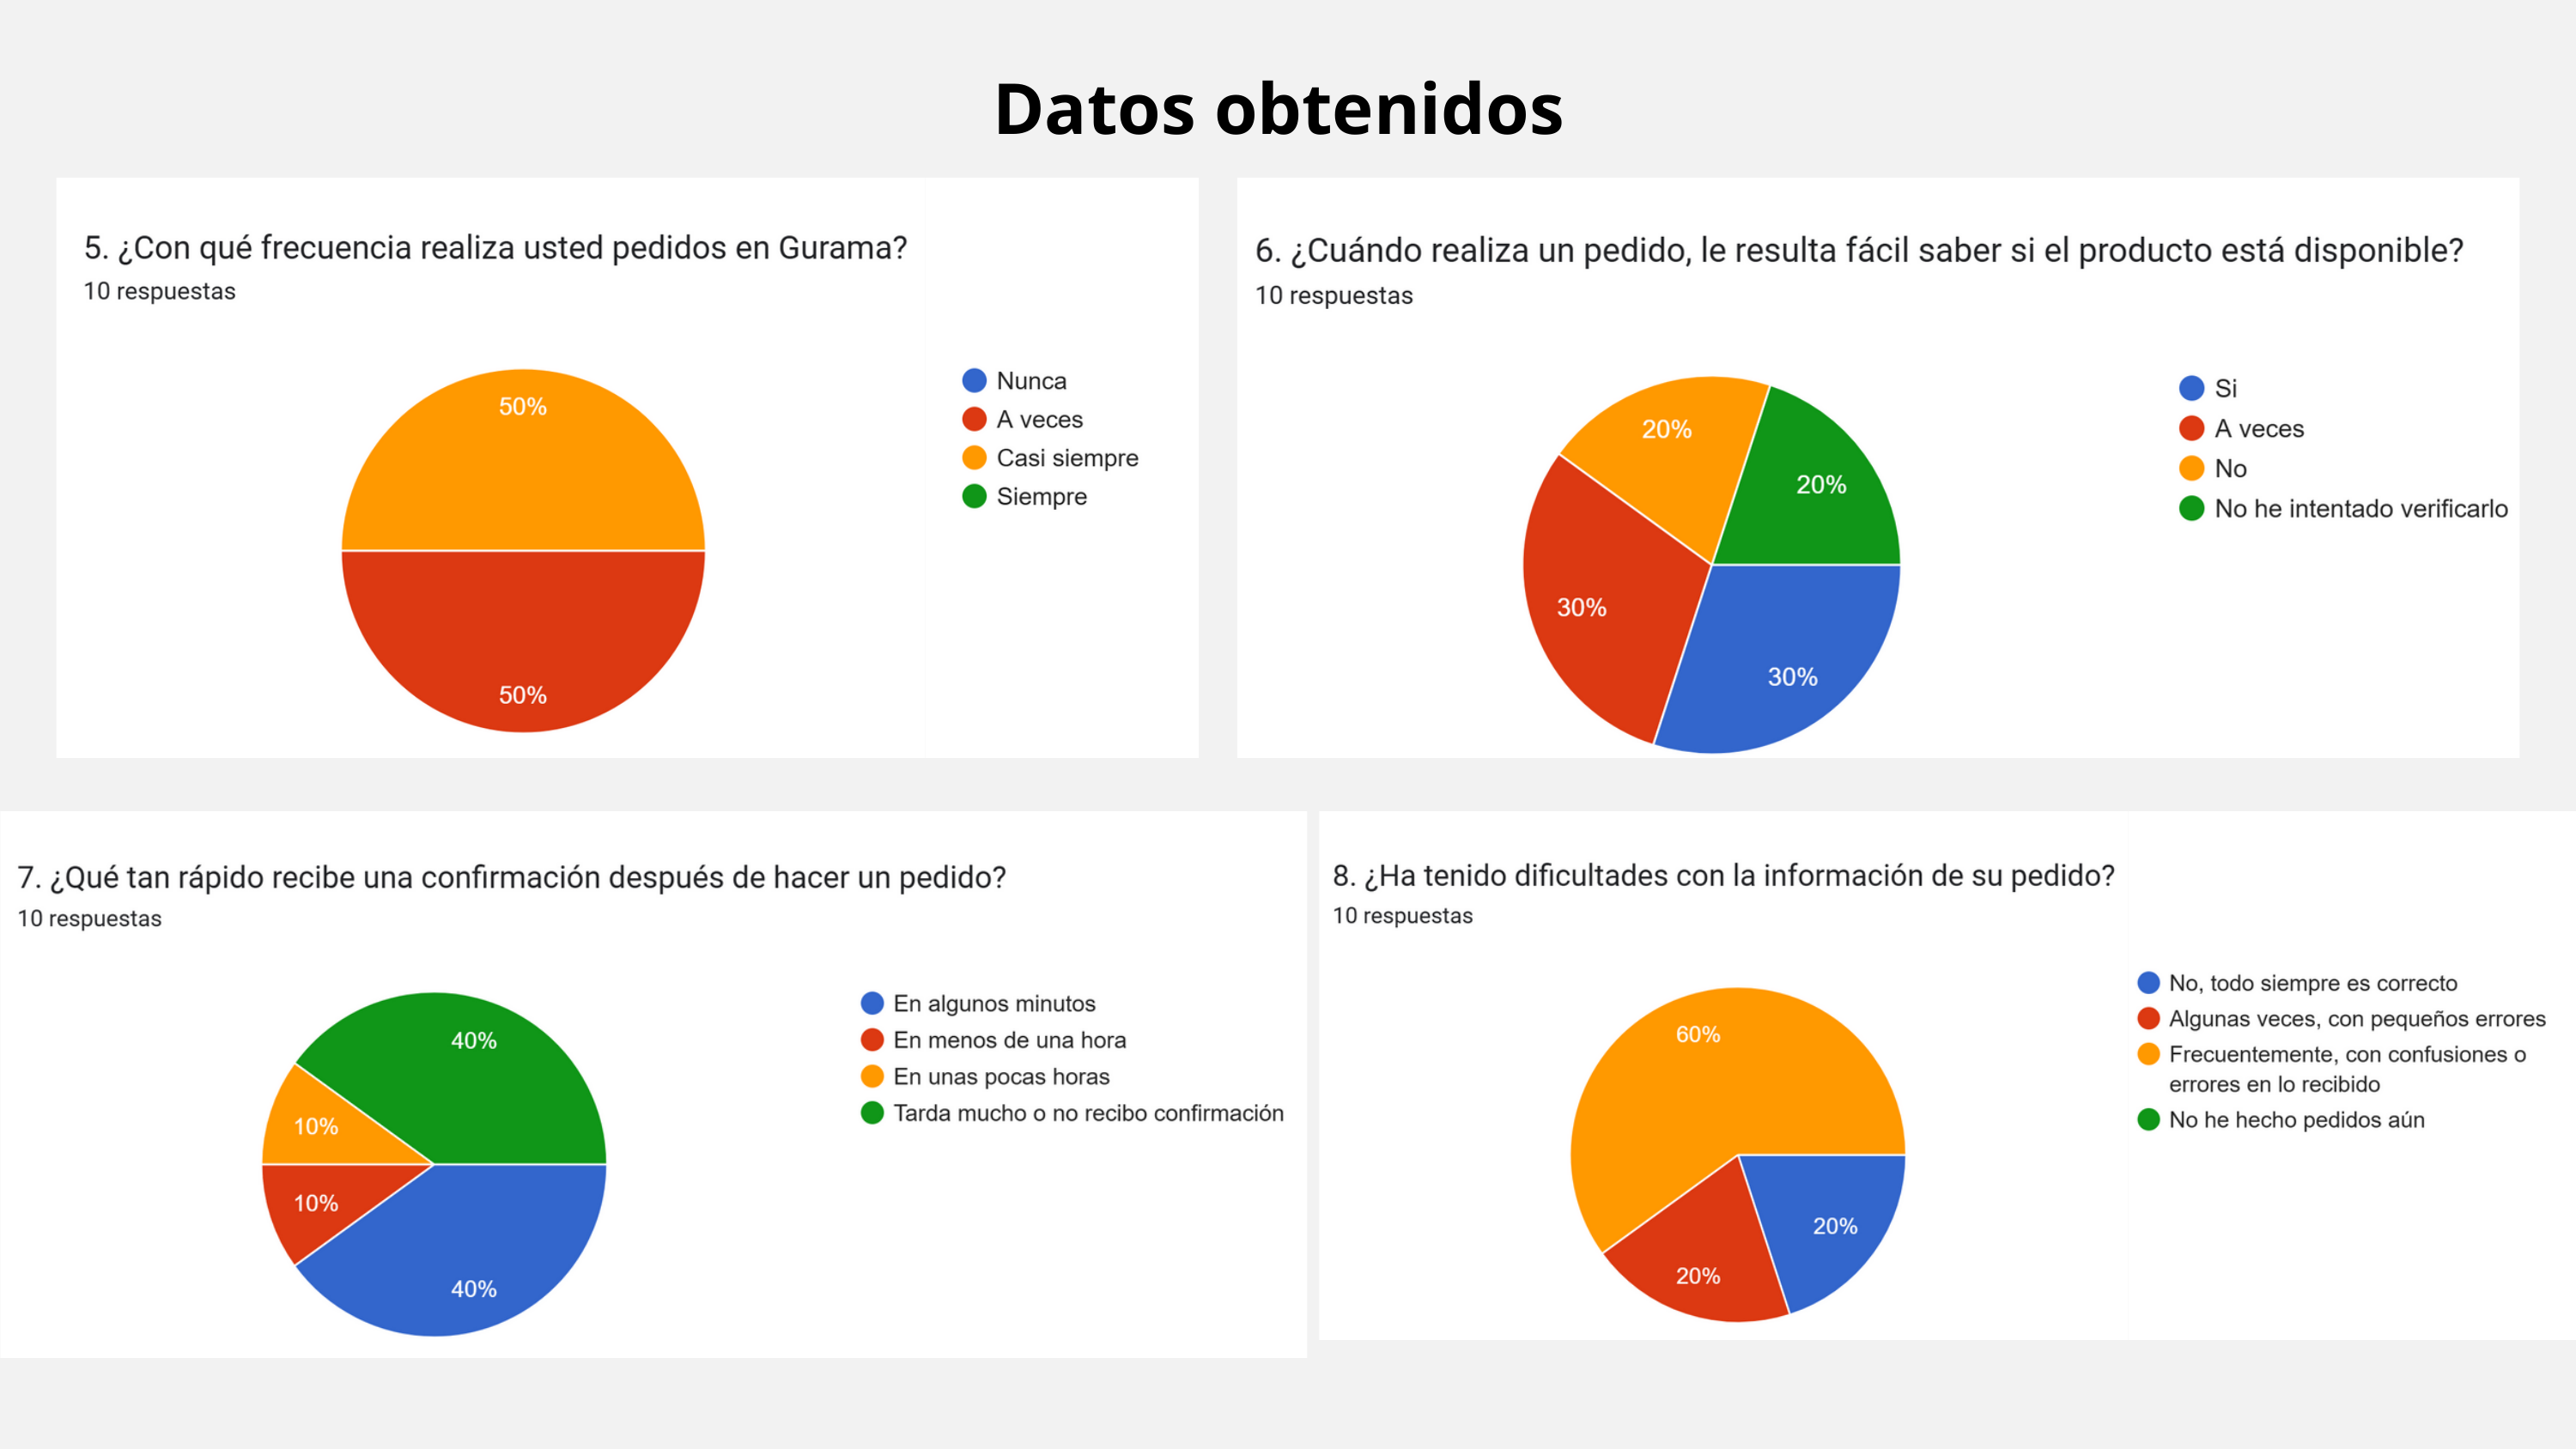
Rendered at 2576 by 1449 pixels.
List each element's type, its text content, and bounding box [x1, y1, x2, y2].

text_box [1236, 178, 2520, 758]
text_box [1318, 810, 2576, 1340]
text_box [56, 178, 1200, 758]
text_box [0, 811, 1308, 1358]
text_box Datos obtenidos [520, 30, 2055, 149]
